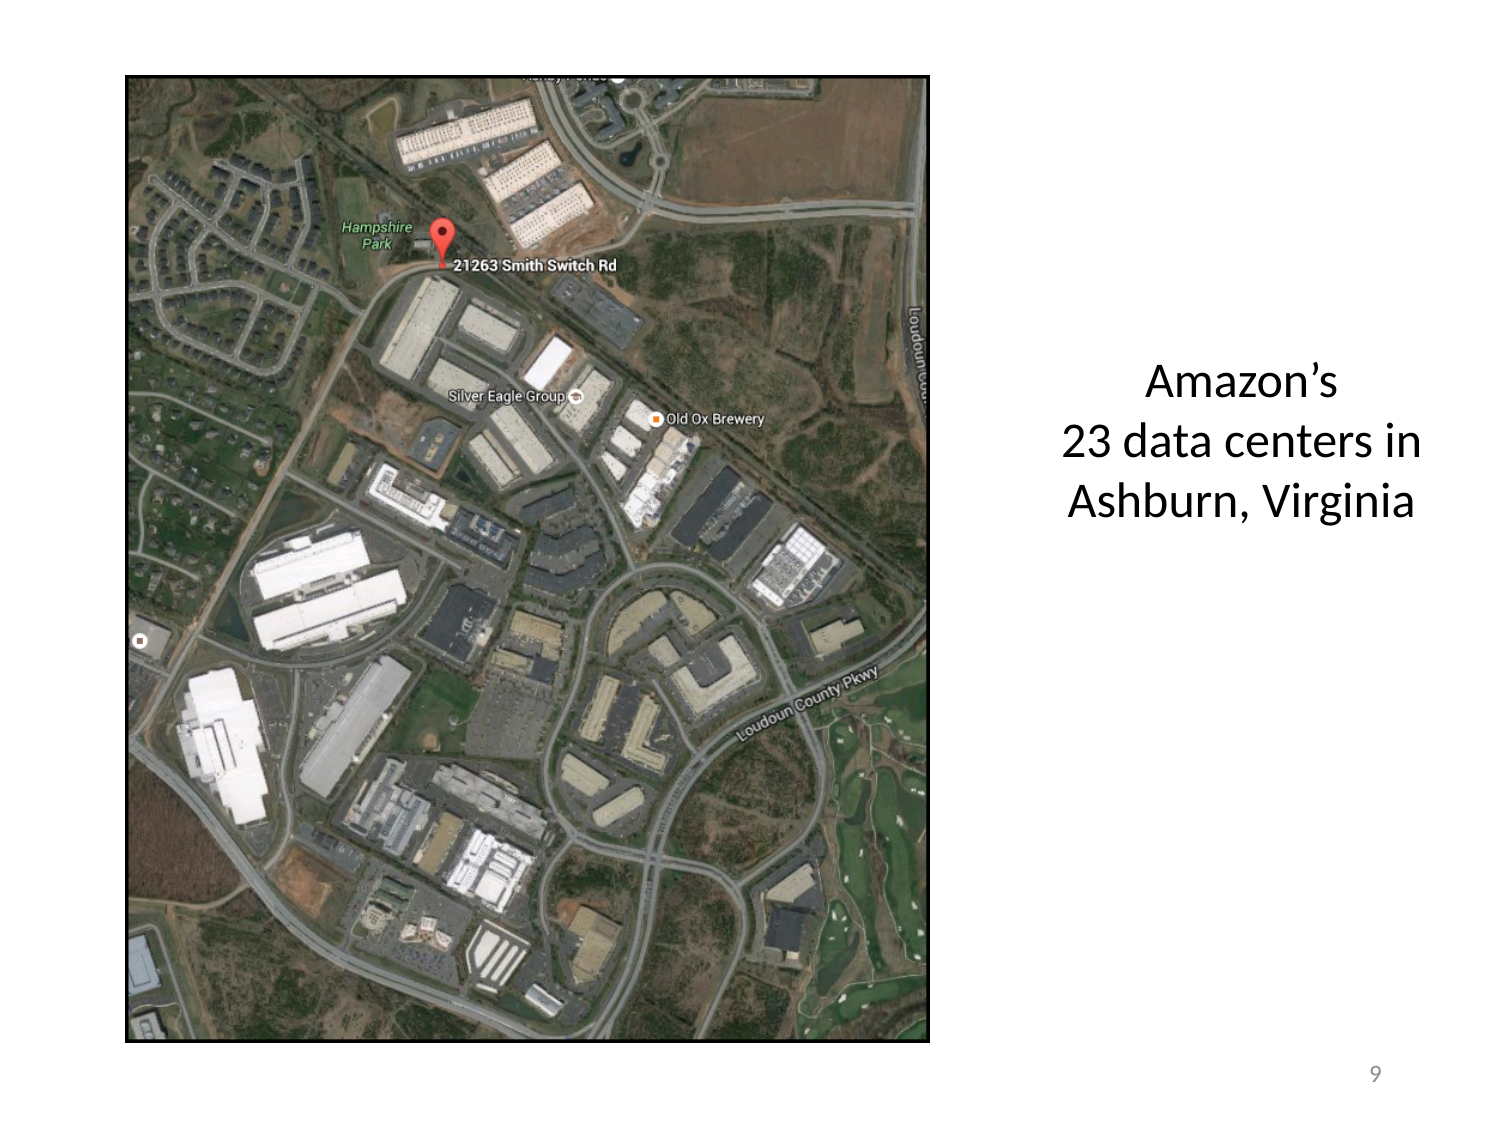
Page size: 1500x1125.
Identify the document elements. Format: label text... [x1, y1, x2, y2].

picture [125, 75, 930, 1043]
slide_number 9 [1059, 1042, 1397, 1103]
text_box Amazon’s 23 data centers in Ashburn, Virginia [1033, 340, 1450, 536]
